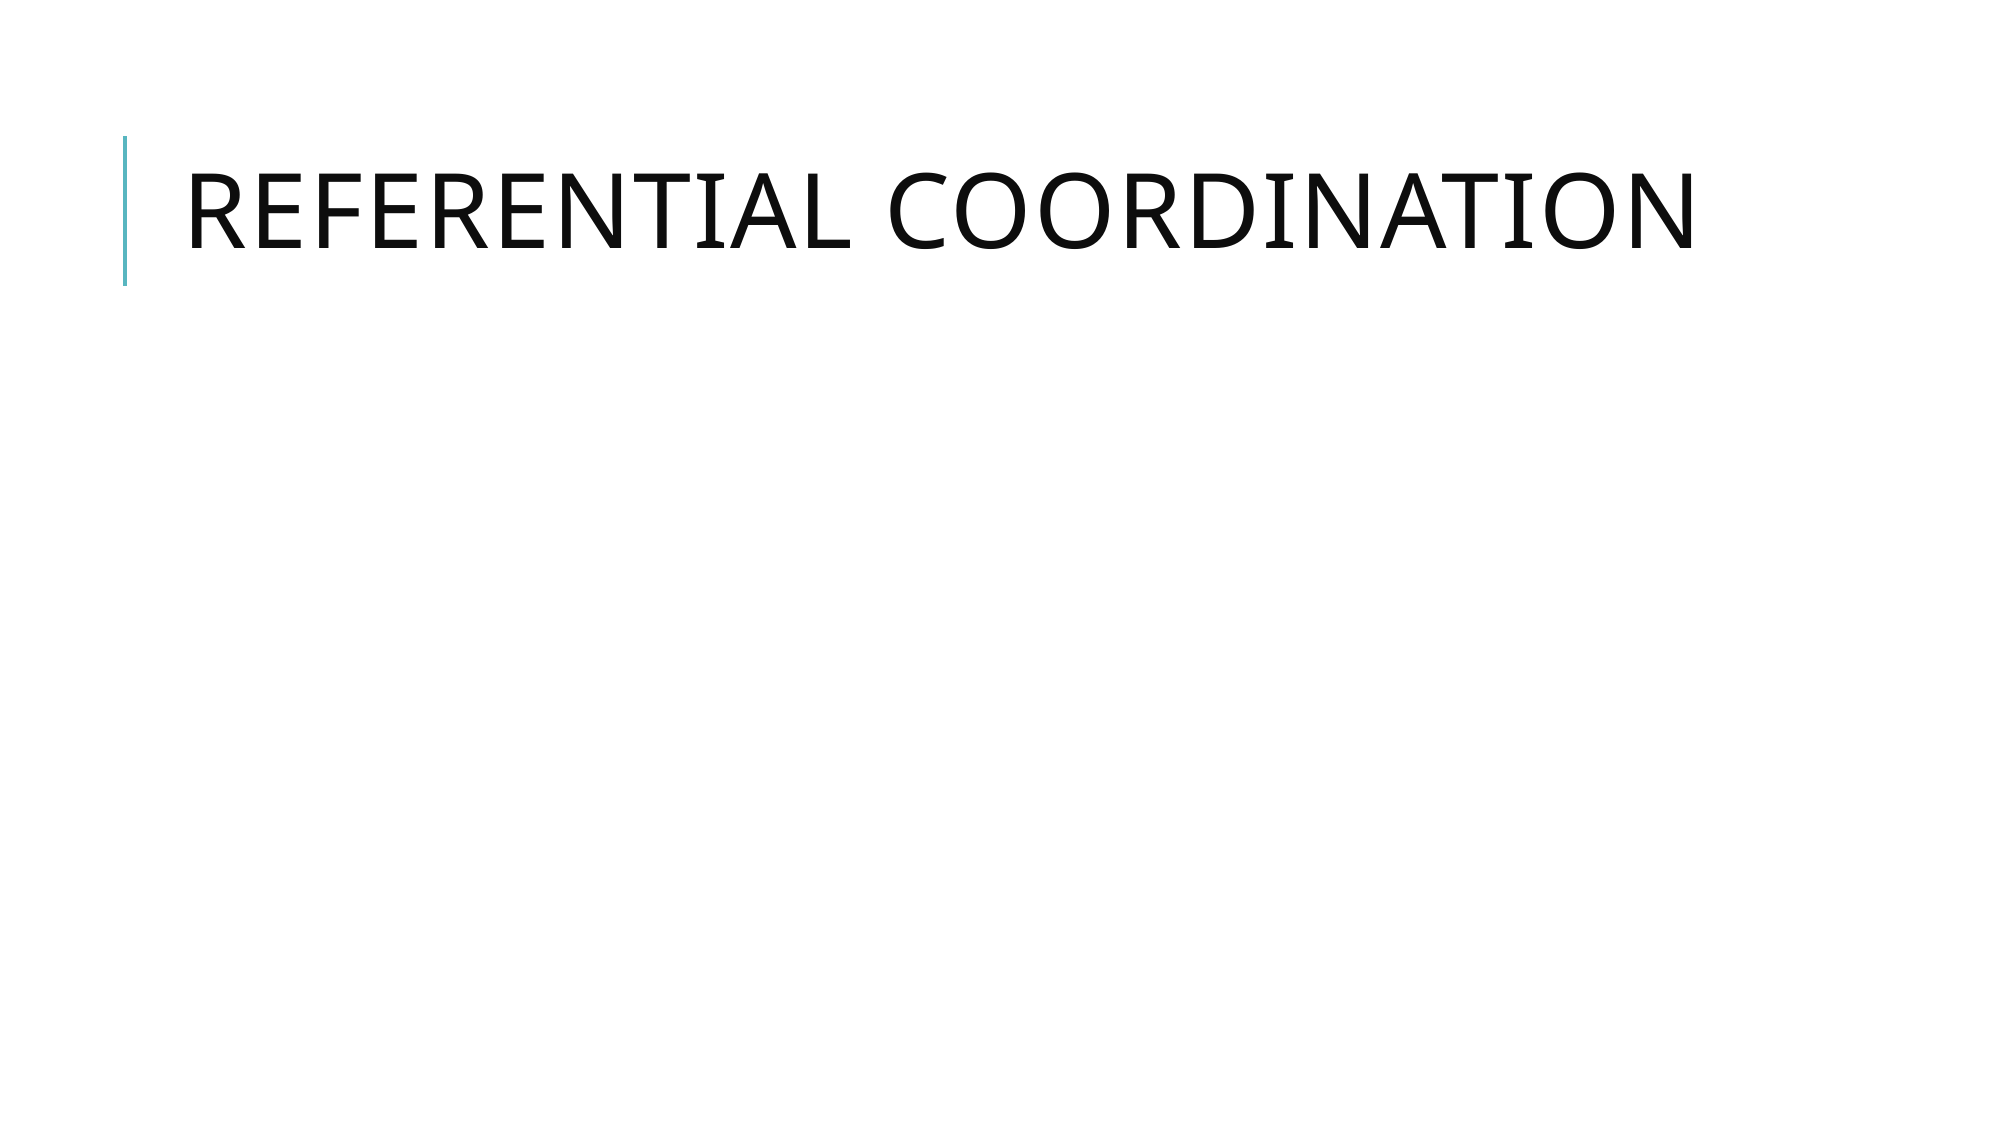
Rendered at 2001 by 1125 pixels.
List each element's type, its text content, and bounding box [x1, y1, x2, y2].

title Referential Coordination [168, 96, 1763, 342]
